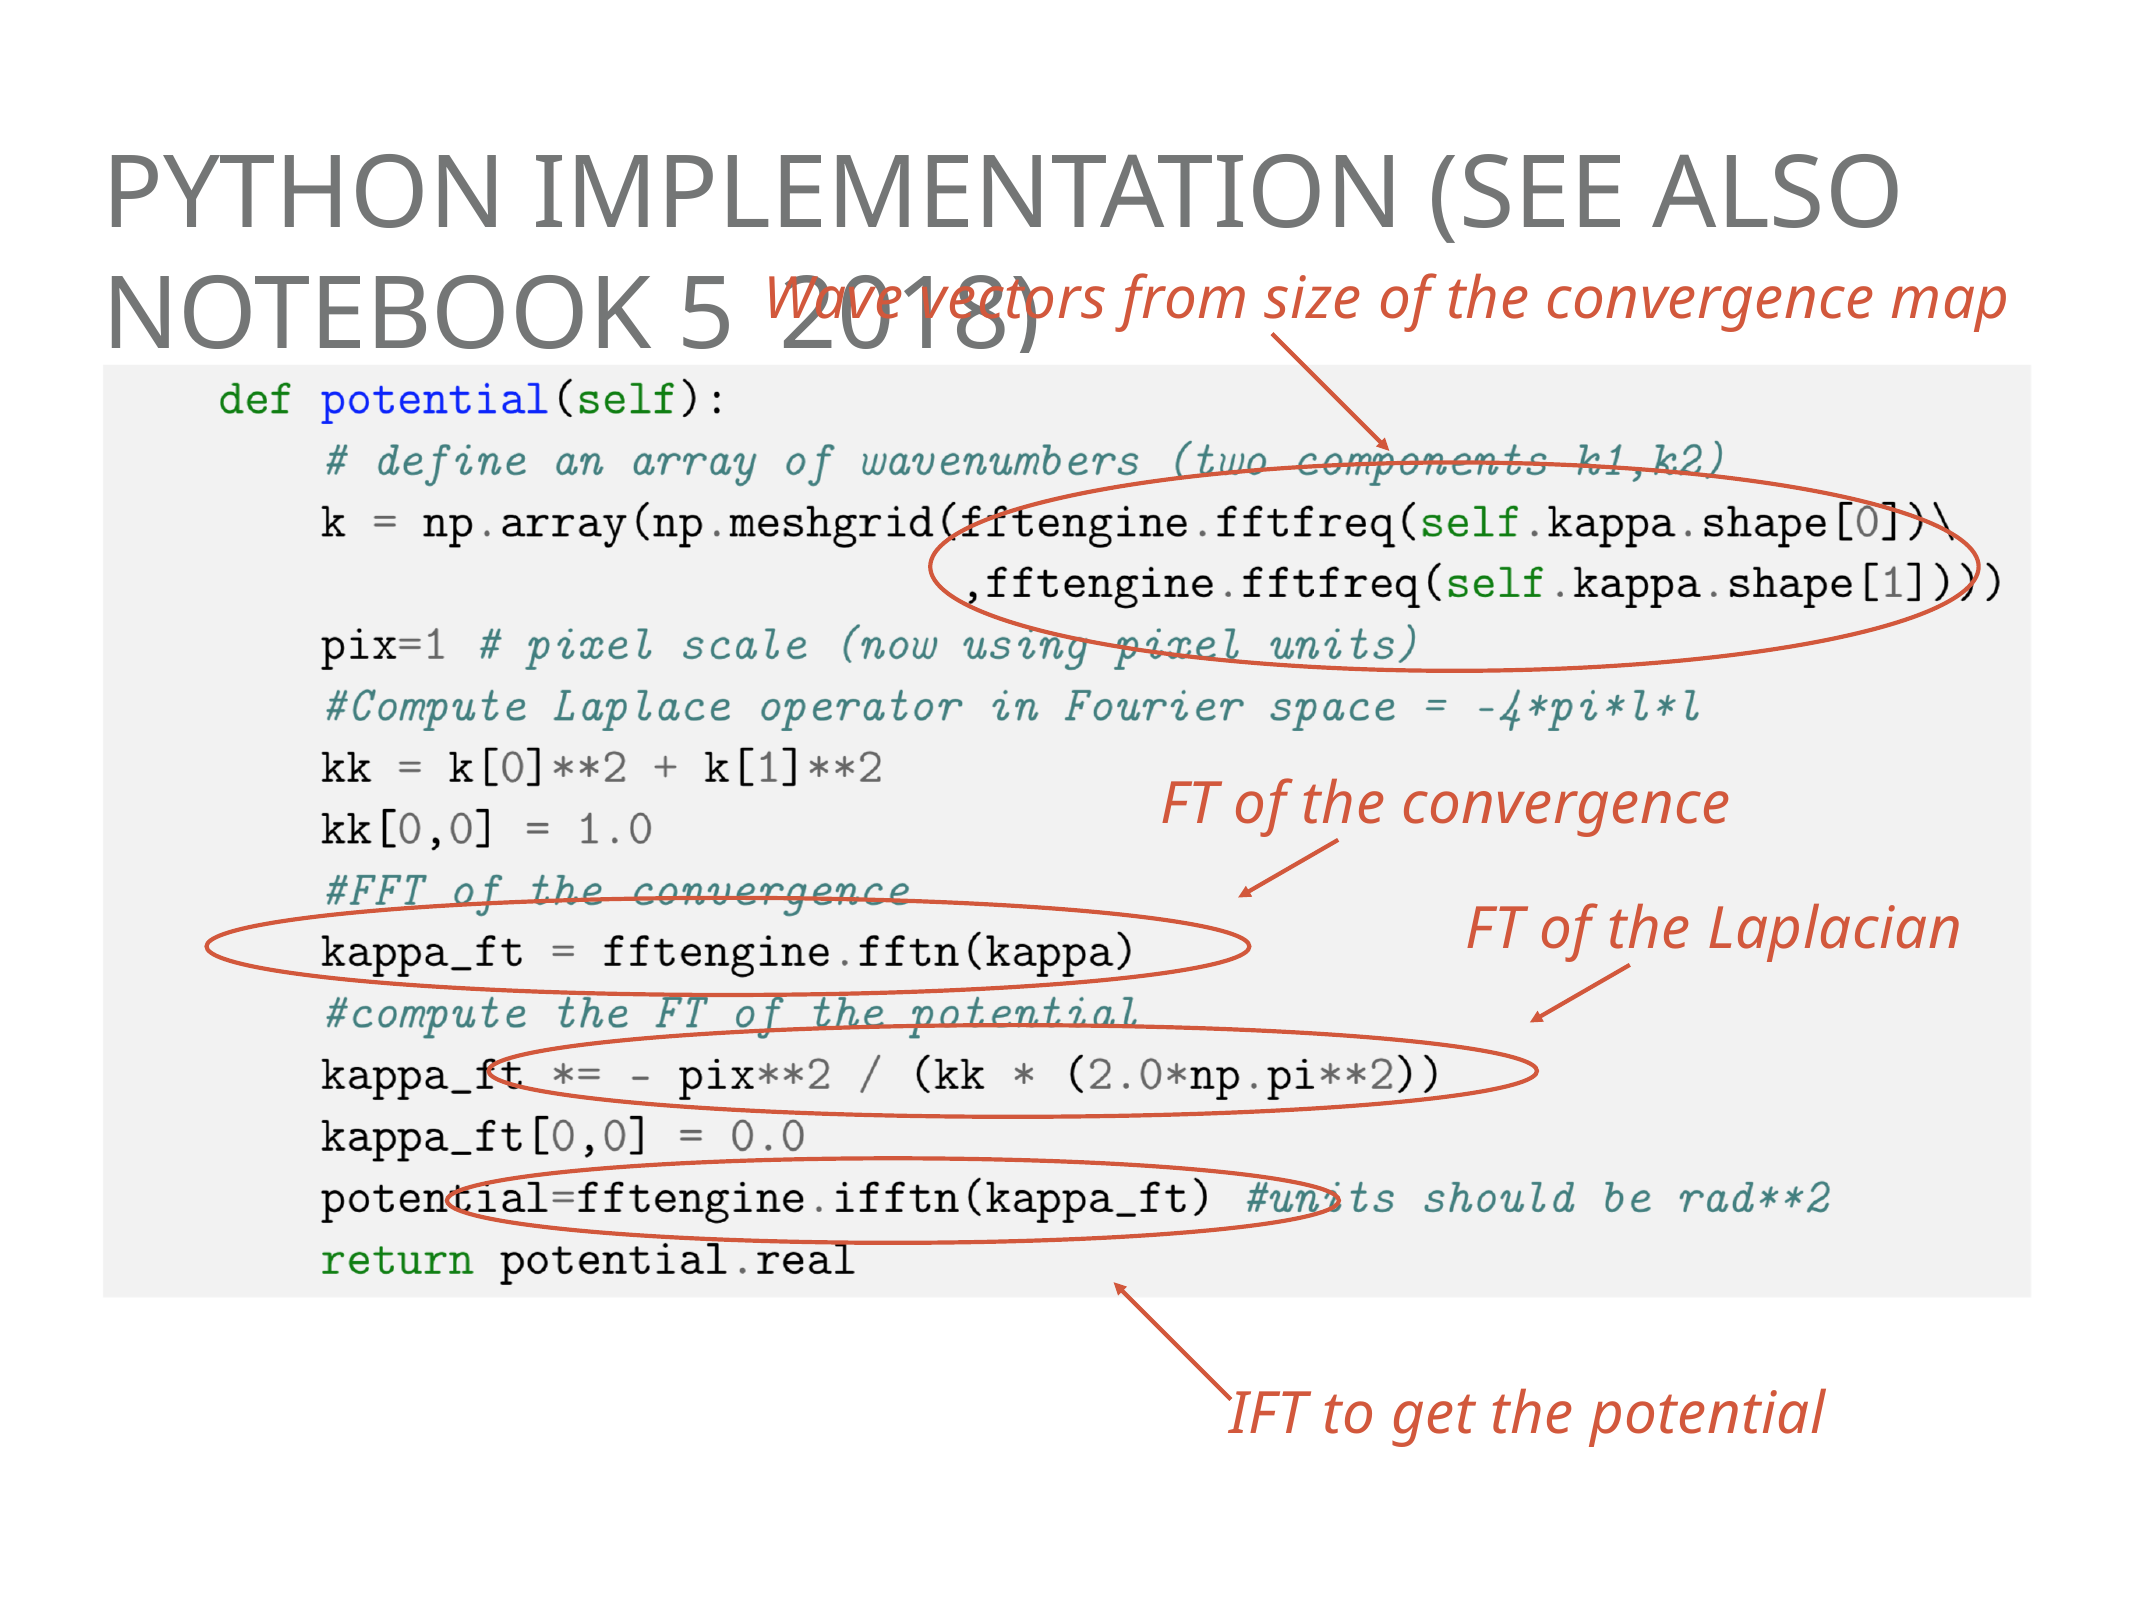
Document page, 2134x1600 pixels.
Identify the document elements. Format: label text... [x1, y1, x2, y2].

title python implementation (see also notebook 5_2018) [93, 118, 2041, 238]
text_box IFT to get the potential [1221, 1367, 1835, 1454]
picture [93, 352, 2040, 1310]
text_box Wave vectors from size of the convergence map [755, 251, 2037, 339]
